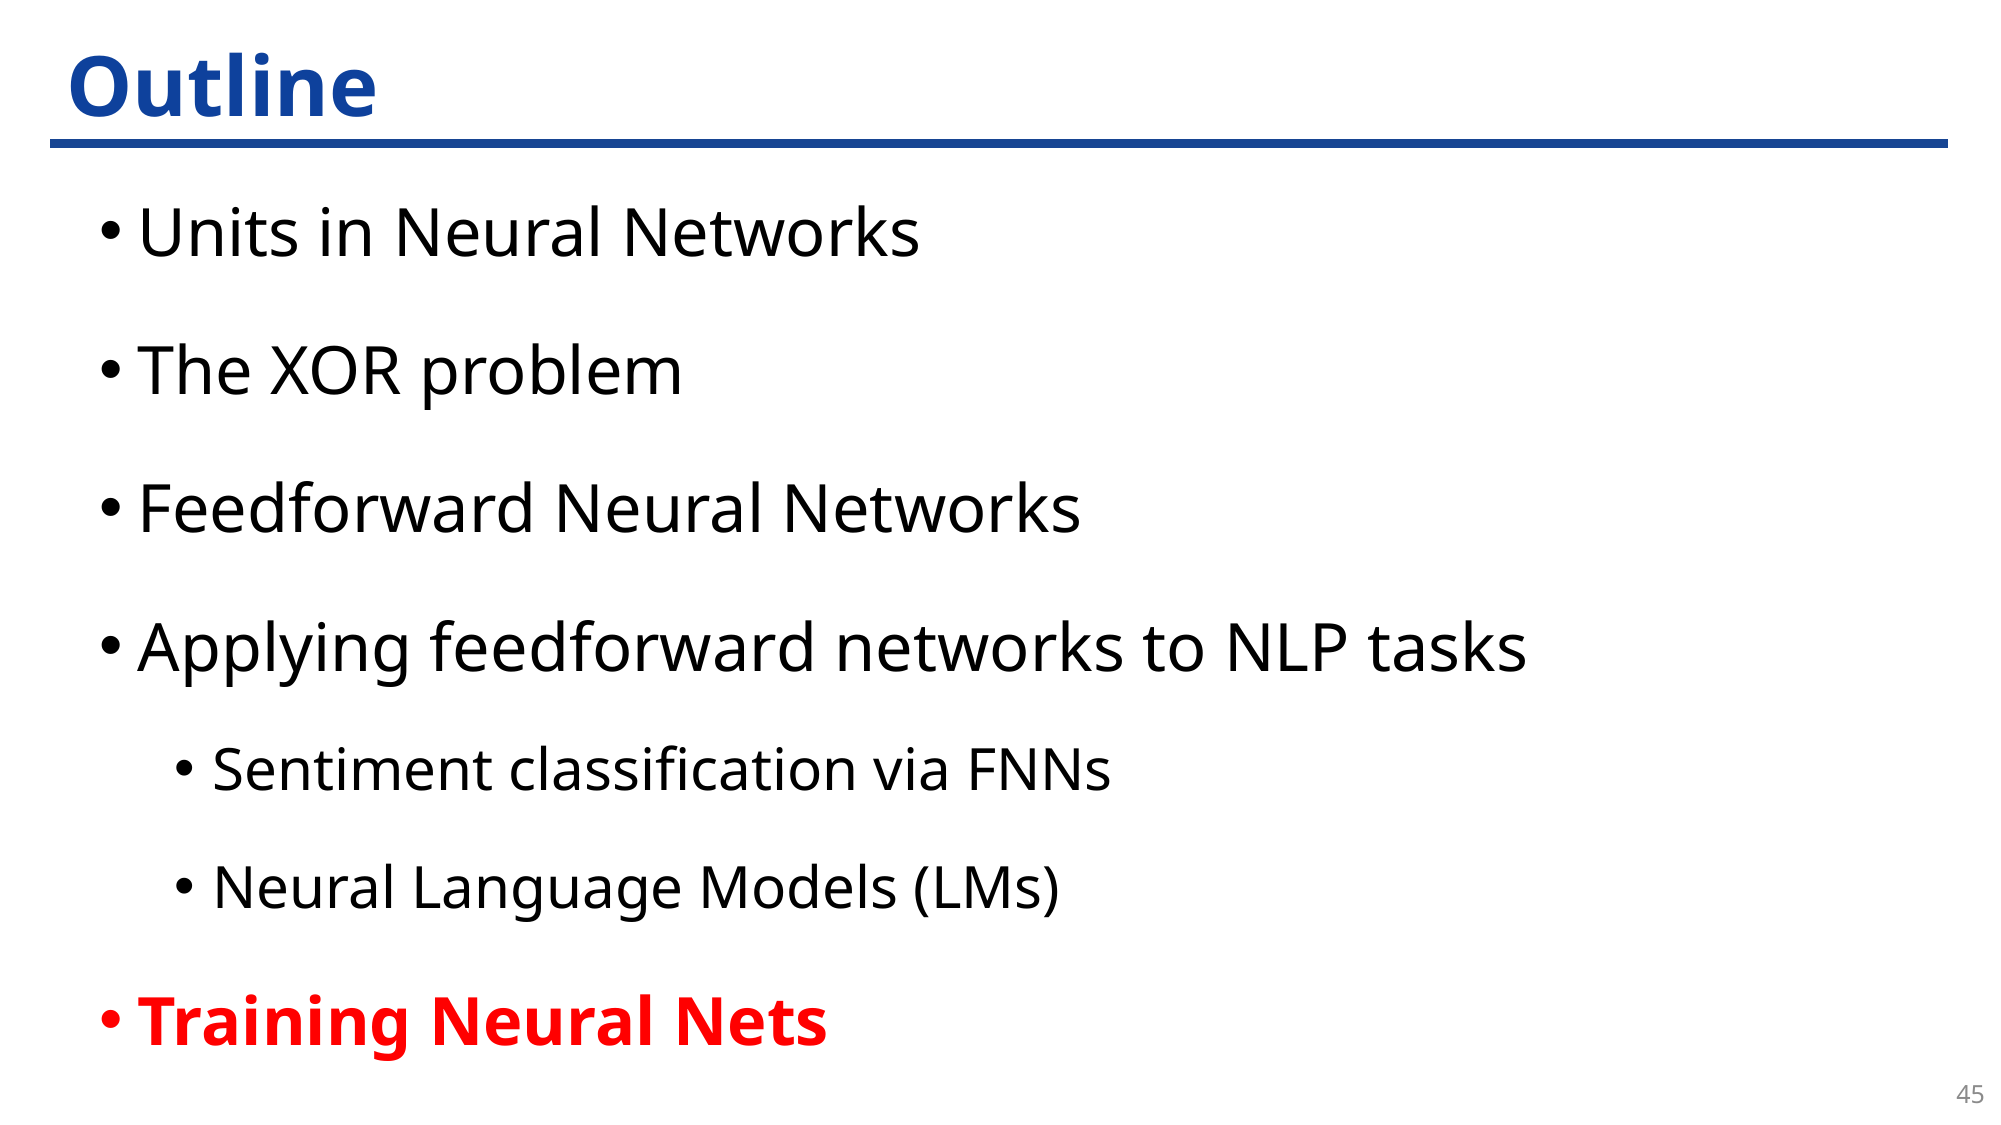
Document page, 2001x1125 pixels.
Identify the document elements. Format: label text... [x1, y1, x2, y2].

title Outline [51, 39, 1947, 140]
list Units in Neural Networks The XOR problem Feedforward Neural Networks Applying feedforward networks to NLP tasks Sentiment classification via FNNs Neural Language Models (LMs) Training Neural Nets [84, 181, 1900, 1086]
slide_number 45 [1899, 1065, 2000, 1125]
